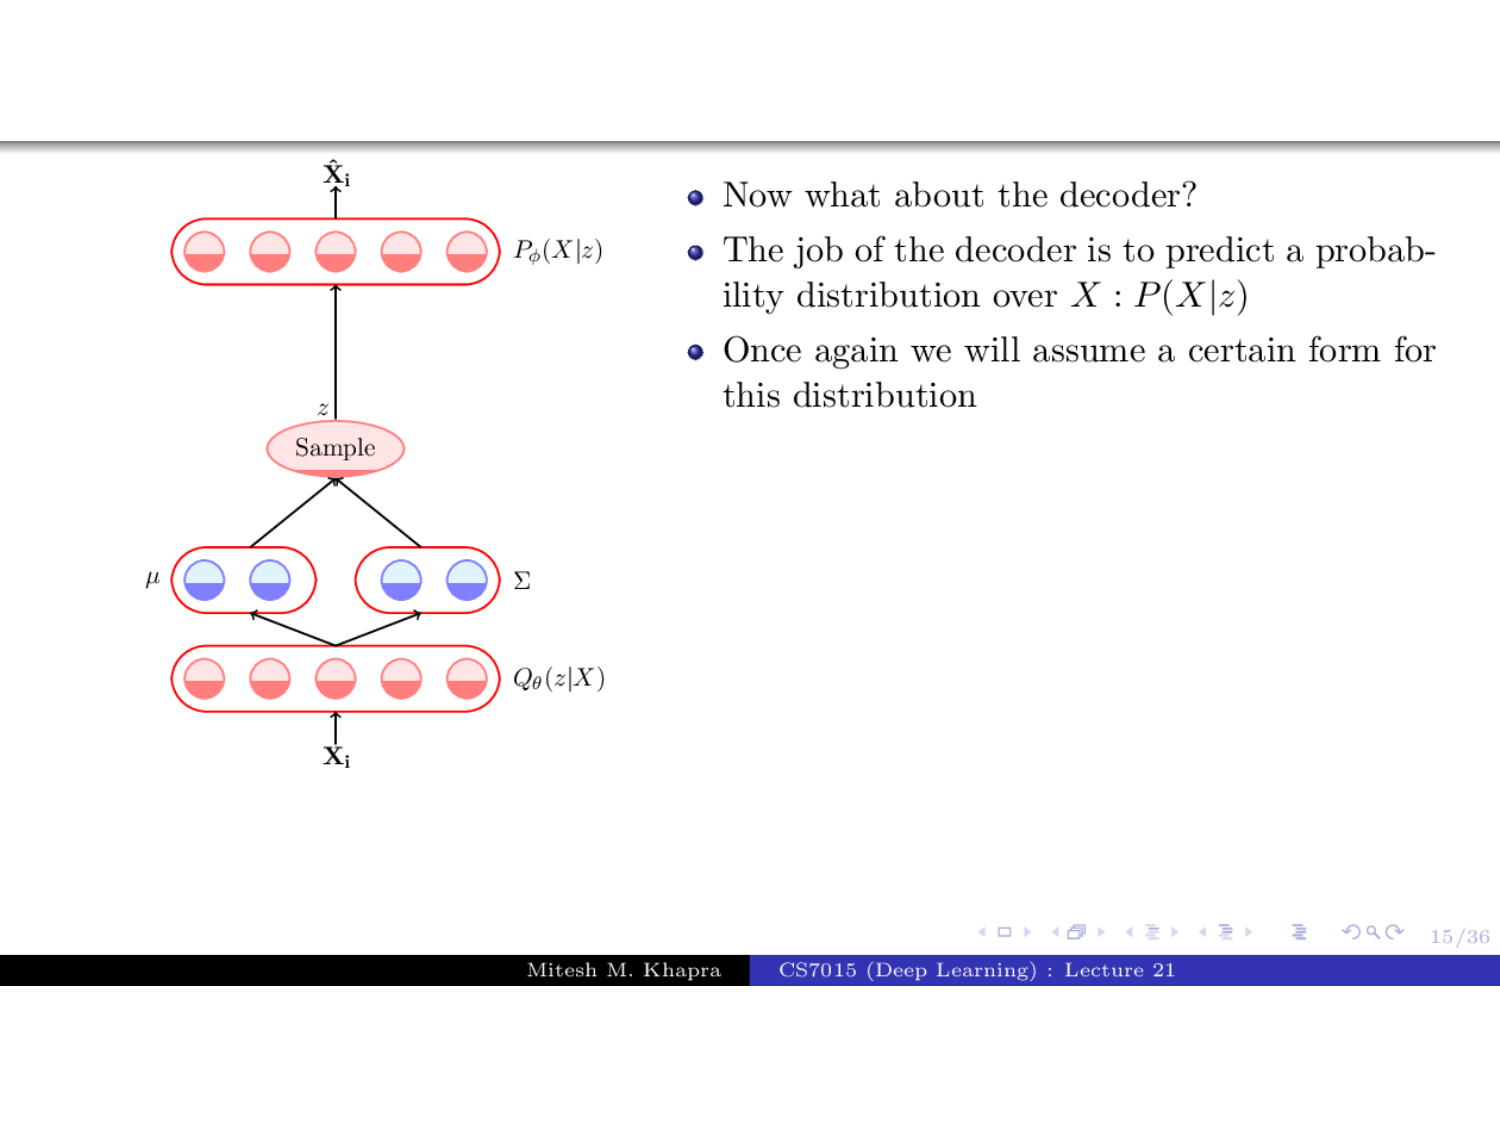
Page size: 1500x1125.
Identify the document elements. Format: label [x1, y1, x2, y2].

picture [0, 141, 1500, 986]
